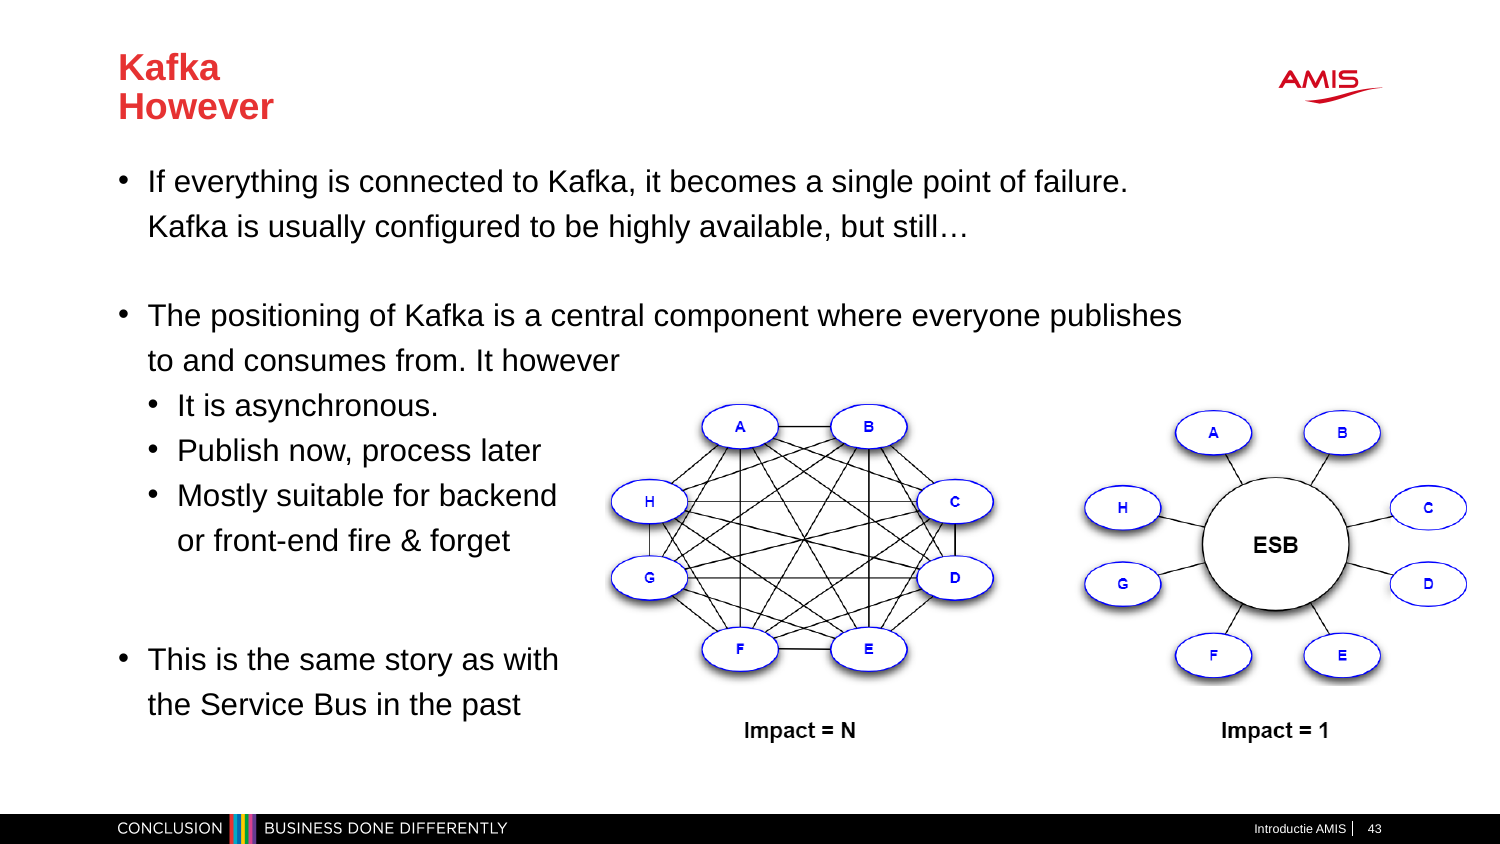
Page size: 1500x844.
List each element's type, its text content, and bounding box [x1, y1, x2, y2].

picture [239, 814, 1500, 844]
picture [1205, 58, 1388, 106]
slide_number 43 [1358, 820, 1382, 839]
title Kafka However [118, 47, 1205, 130]
picture [0, 814, 236, 844]
picture [605, 398, 1477, 747]
list If everything is connected to Kafka, it becomes a single point of failure. Kafka is usually configured to be highly available, but still… The positioning of Kafka is a central component where everyone publishes to and consumes from. It however It is asynchronous. Publish now, process later Mostly suitable for backend or front-end fire & forget This is the same story as with the Service Bus in the past [118, 153, 1205, 774]
footer Introductie AMIS [814, 820, 1347, 839]
